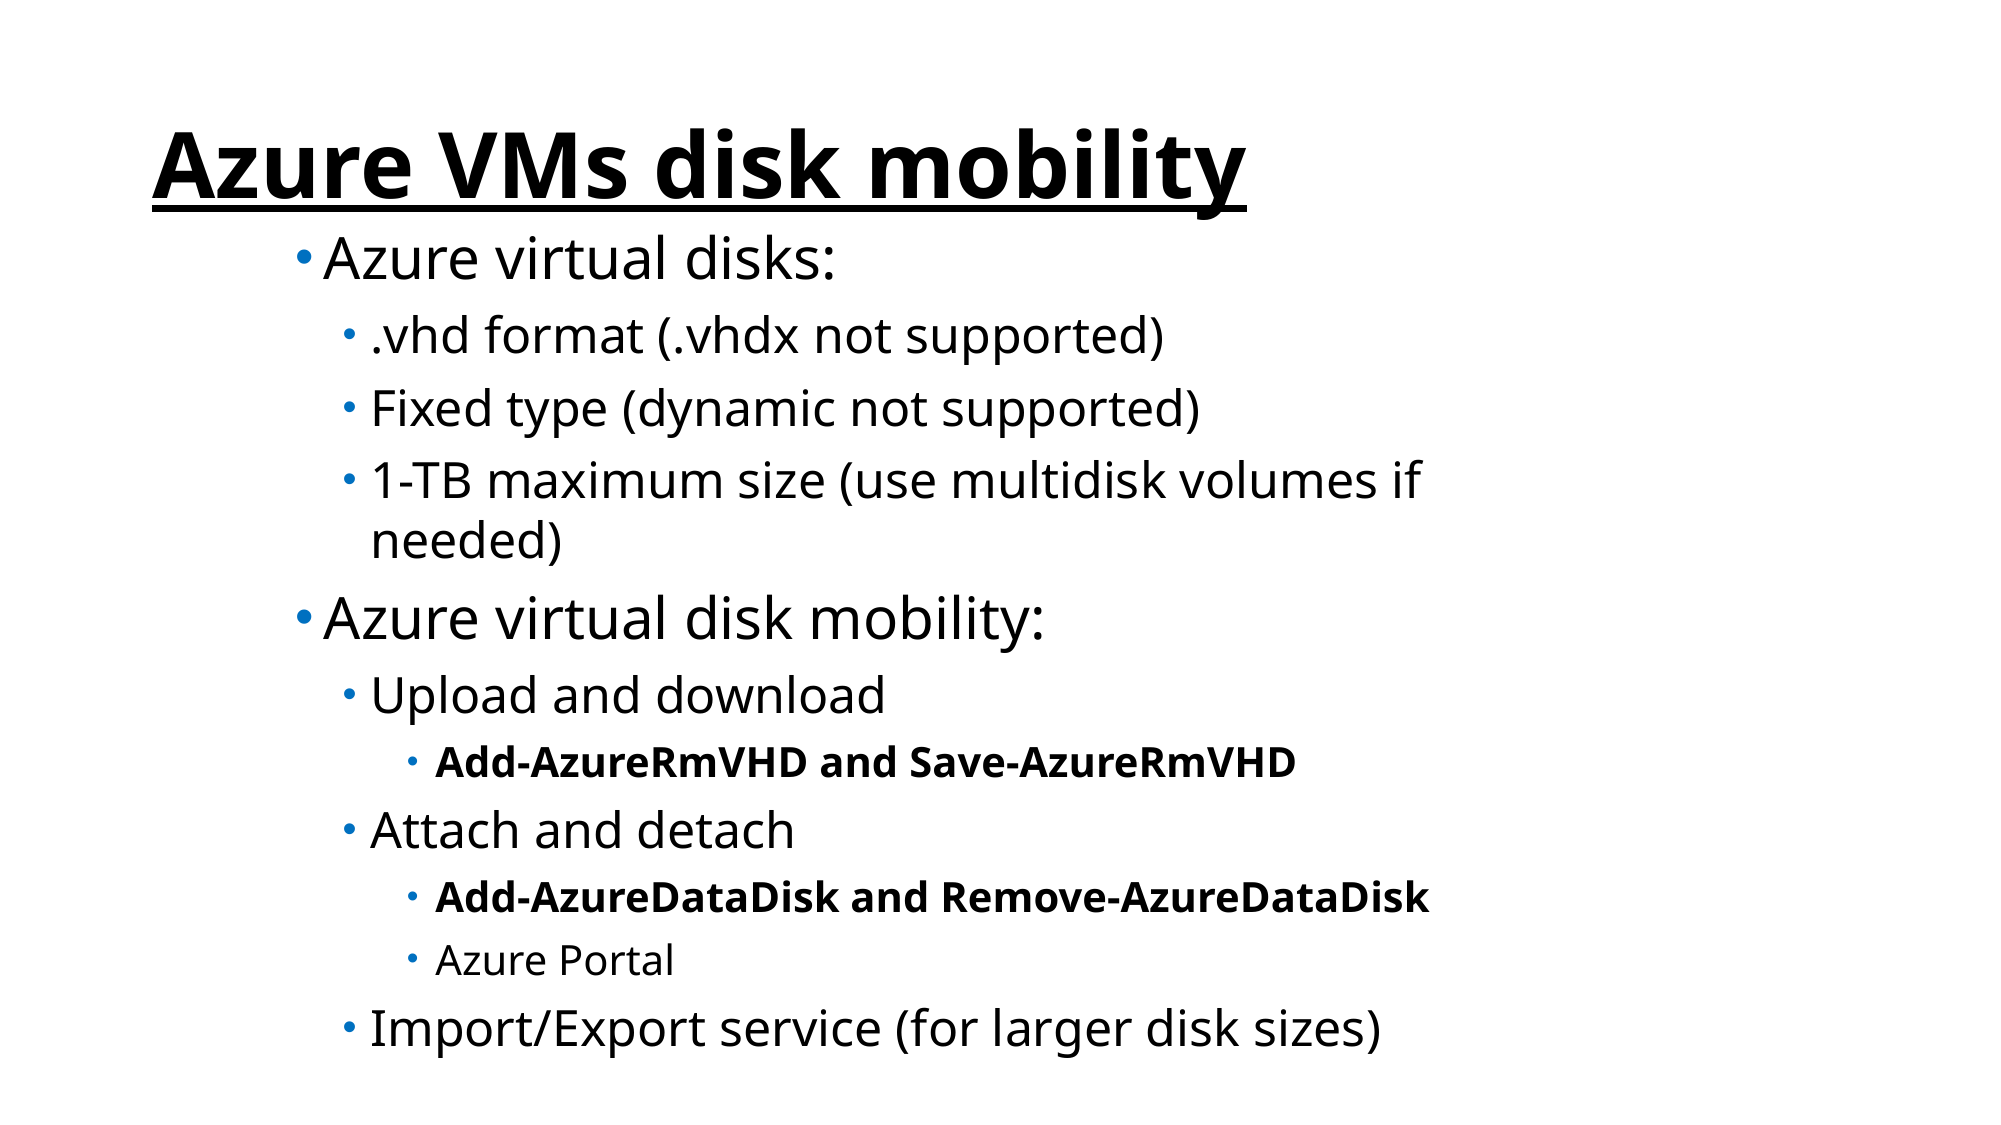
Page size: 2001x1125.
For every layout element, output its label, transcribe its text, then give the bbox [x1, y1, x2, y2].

text_box Azure virtual disks: .vhd format (.vhdx not supported) Fixed type (dynamic not supported) 1-TB maximum size (use multidisk volumes if needed) Azure virtual disk mobility: Upload and download Add-AzureRmVHD and Save-AzureRmVHD Attach and detach Add-AzureDataDisk and Remove-AzureDataDisk Azure Portal Import/Export service (for larger disk sizes) [295, 221, 1628, 1066]
title Azure VMs disk mobility [137, 59, 1863, 278]
